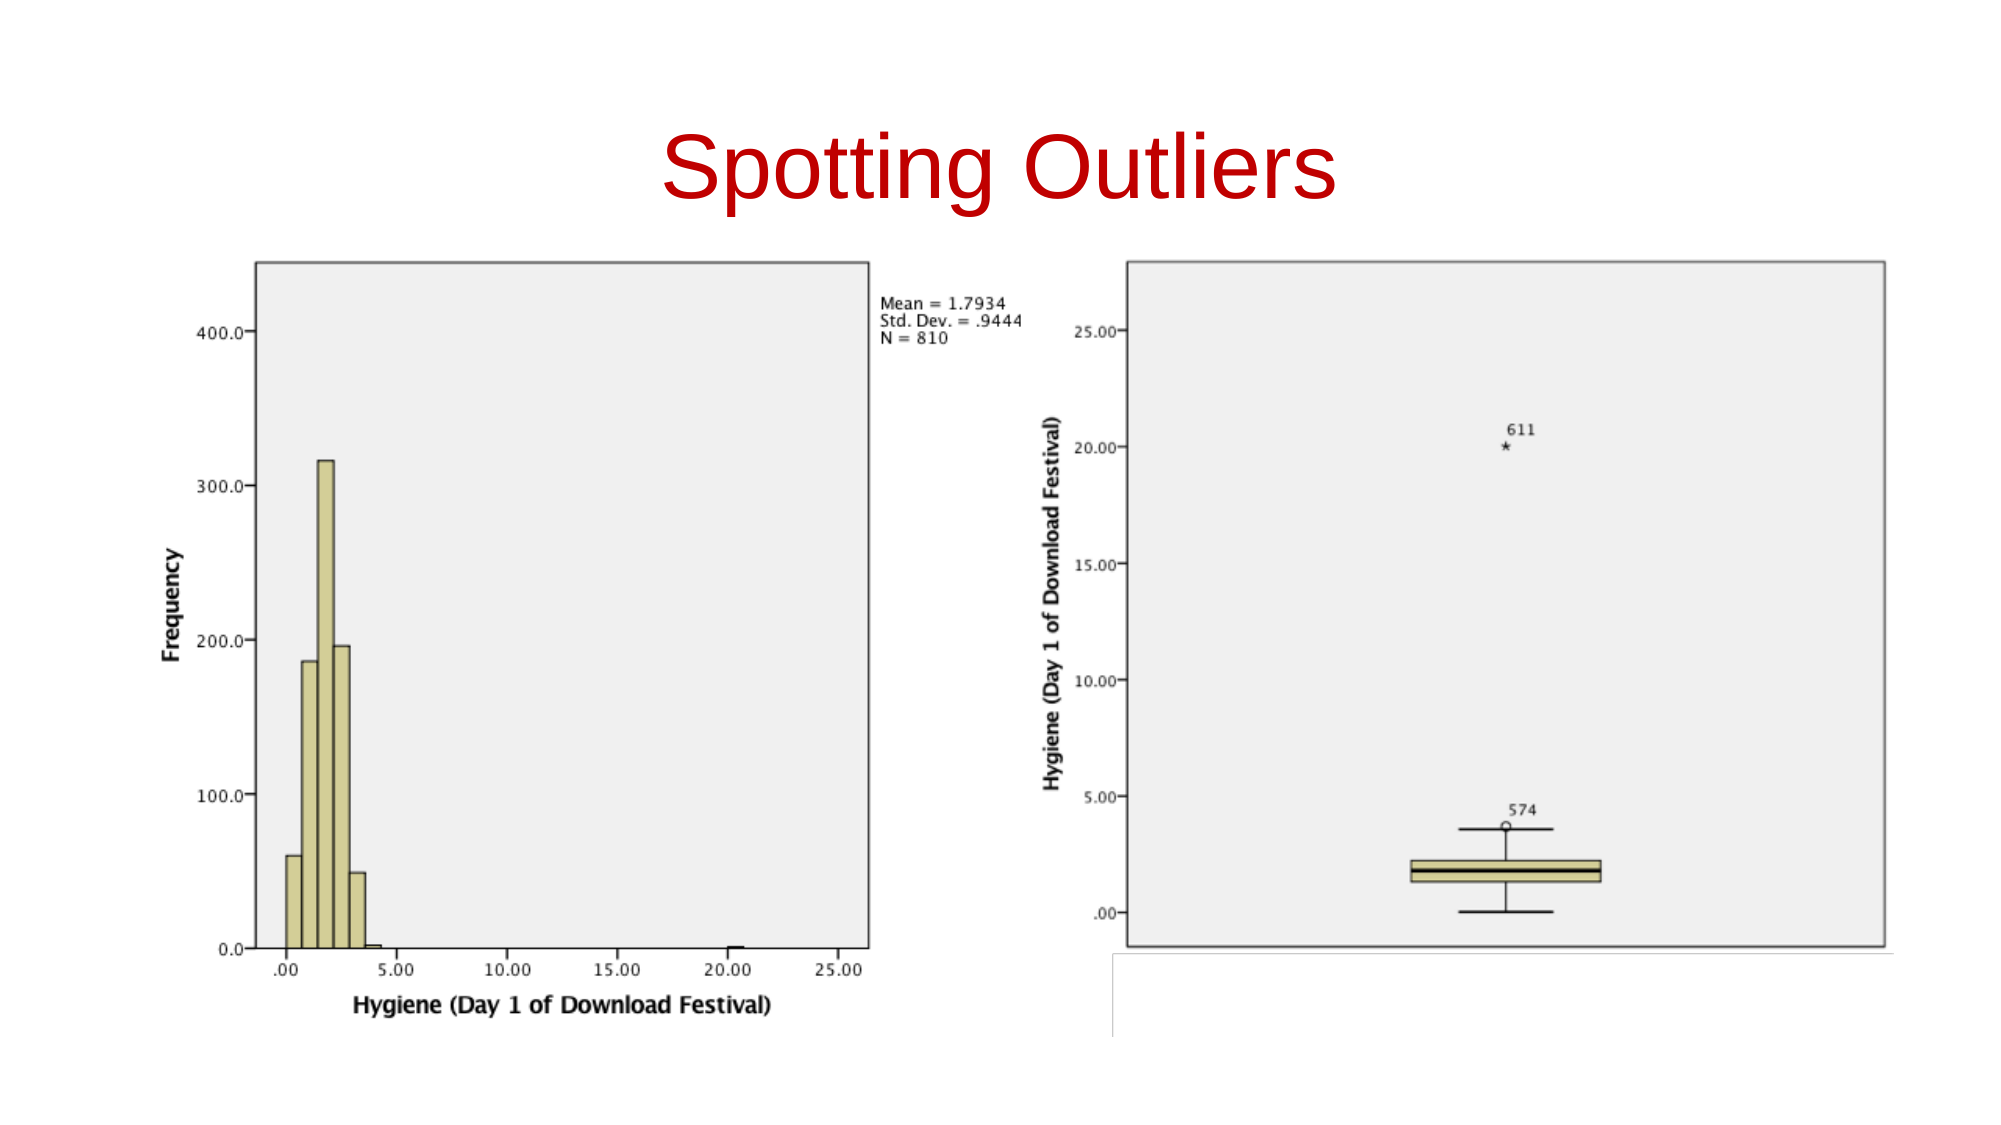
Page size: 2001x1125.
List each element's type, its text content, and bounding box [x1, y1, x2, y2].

picture [137, 255, 1894, 1037]
title Spotting Outliers [137, 59, 1863, 255]
